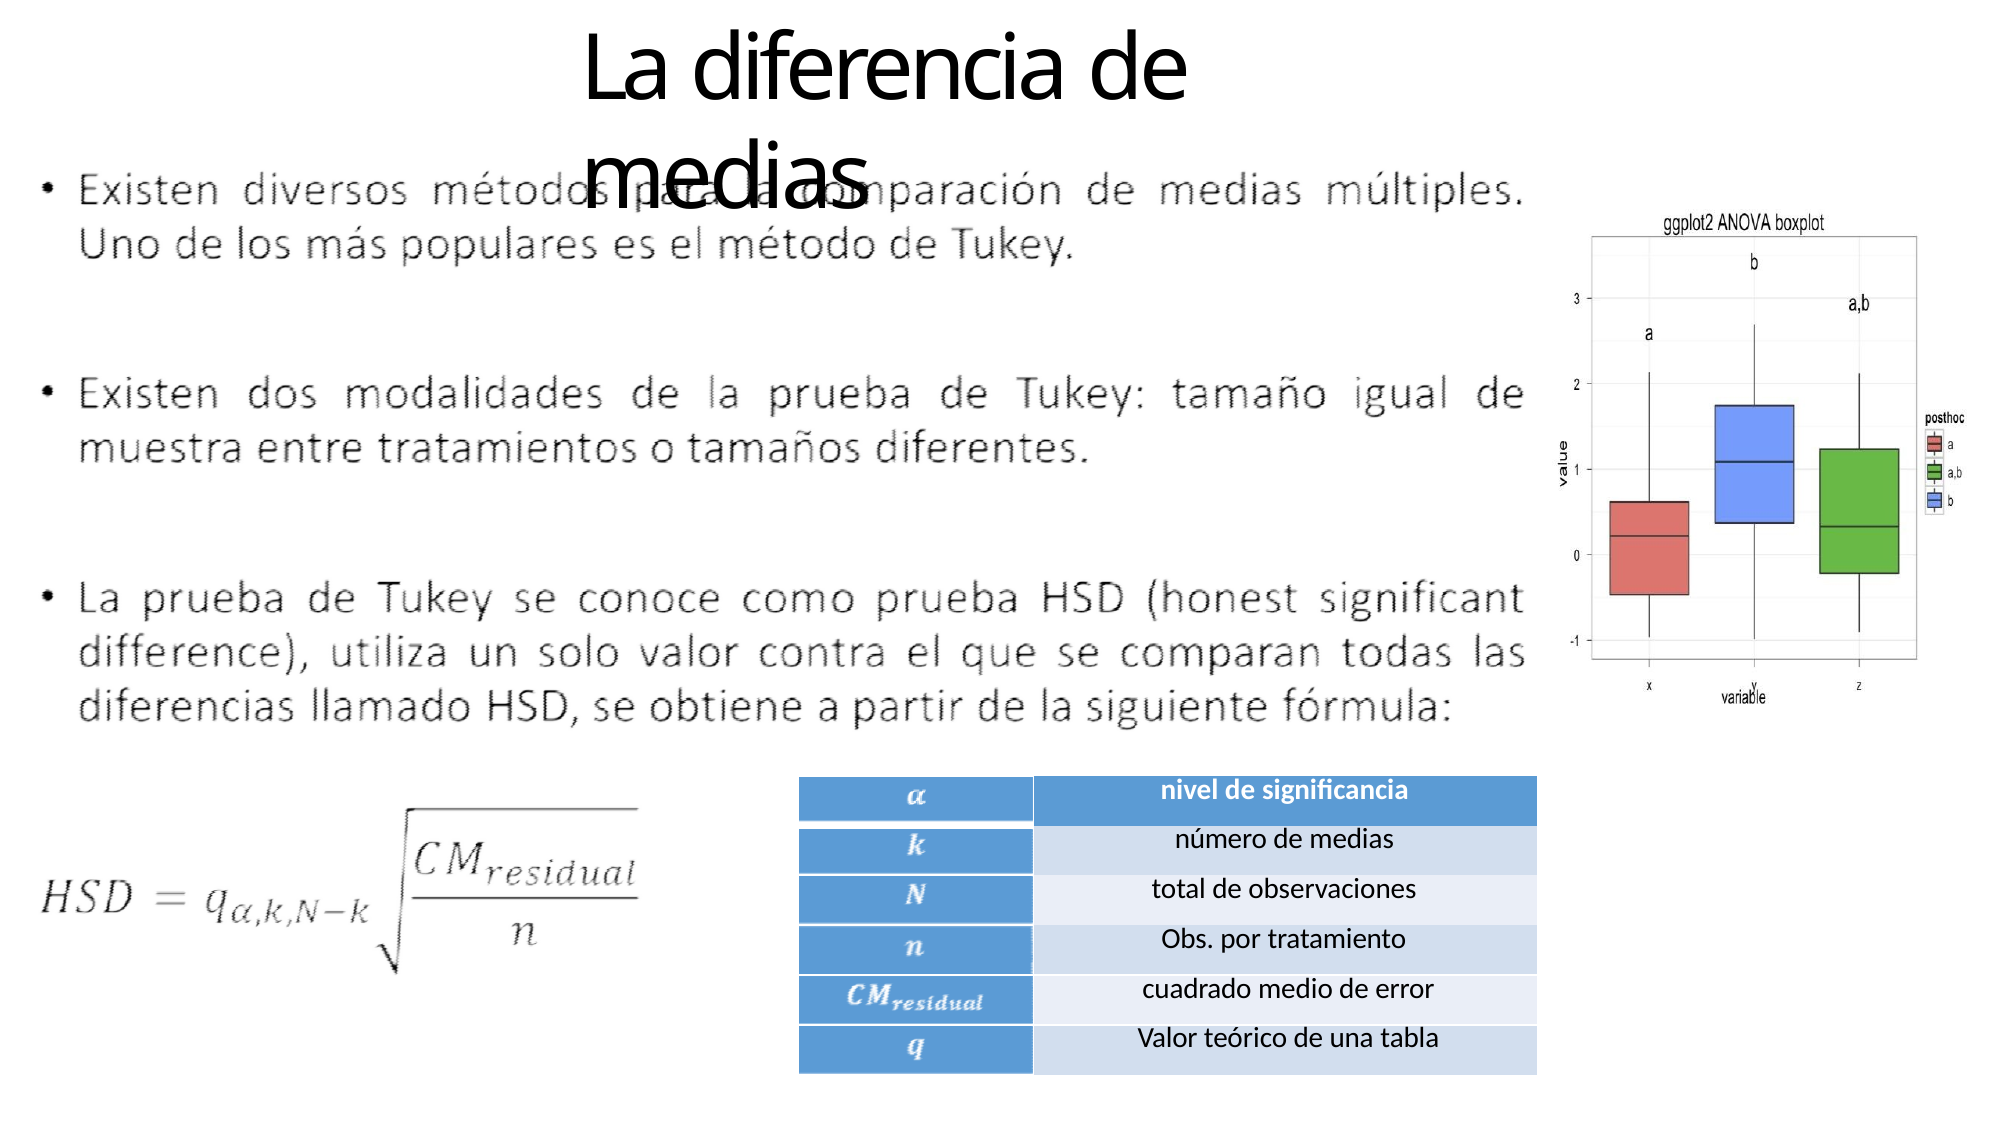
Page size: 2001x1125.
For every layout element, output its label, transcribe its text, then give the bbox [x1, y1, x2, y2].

text_box [24, 158, 1539, 1095]
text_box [796, 774, 1539, 1077]
title La diferencia de medias [552, 5, 1448, 228]
text_box [1552, 209, 1967, 704]
